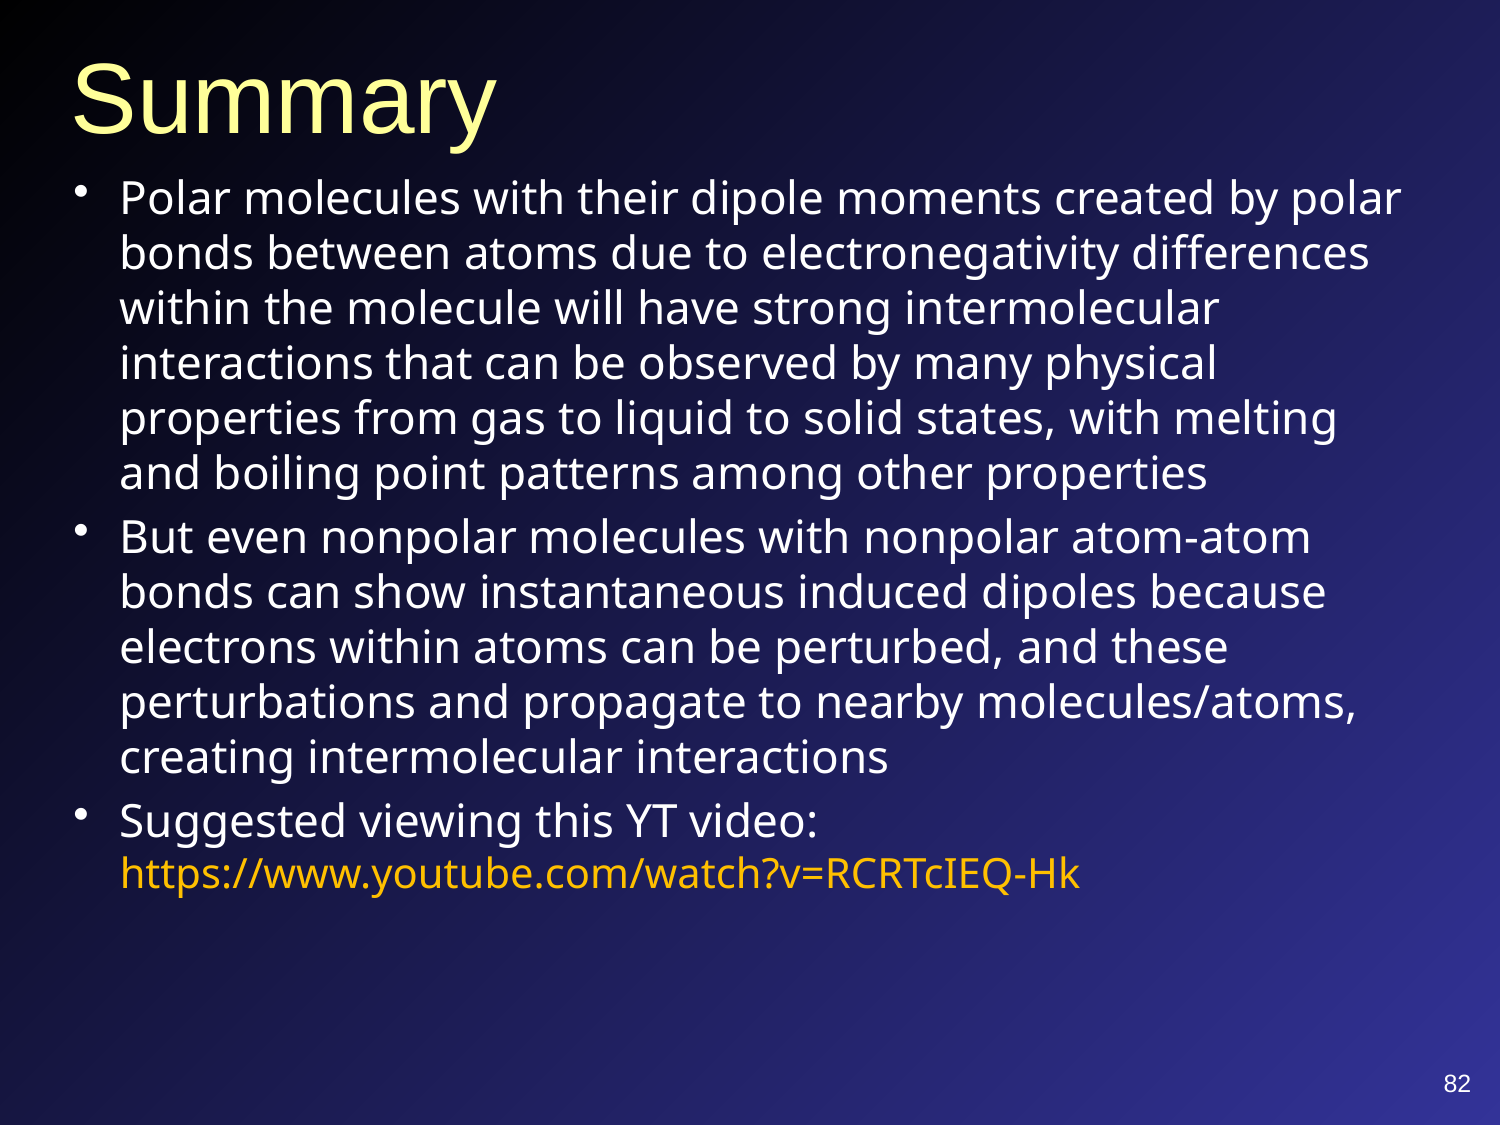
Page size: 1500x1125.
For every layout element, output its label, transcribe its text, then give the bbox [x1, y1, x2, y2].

list Polar molecules with their dipole moments created by polar bonds between atoms due to electronegativity differences within the molecule will have strong intermolecular interactions that can be observed by many physical properties from gas to liquid to solid states, with melting and boiling point patterns among other properties But even nonpolar molecules with nonpolar atom-atom bonds can show instantaneous induced dipoles because electrons within atoms can be perturbed, and these perturbations and propagate to nearby molecules/atoms, creating intermolecular interactions Suggested viewing this YT video: https://www.youtube.com/watch?v=RCRTcIEQ-Hk [58, 161, 1435, 1101]
title Summary [55, 24, 1438, 162]
slide_number 82 [1148, 1052, 1487, 1112]
